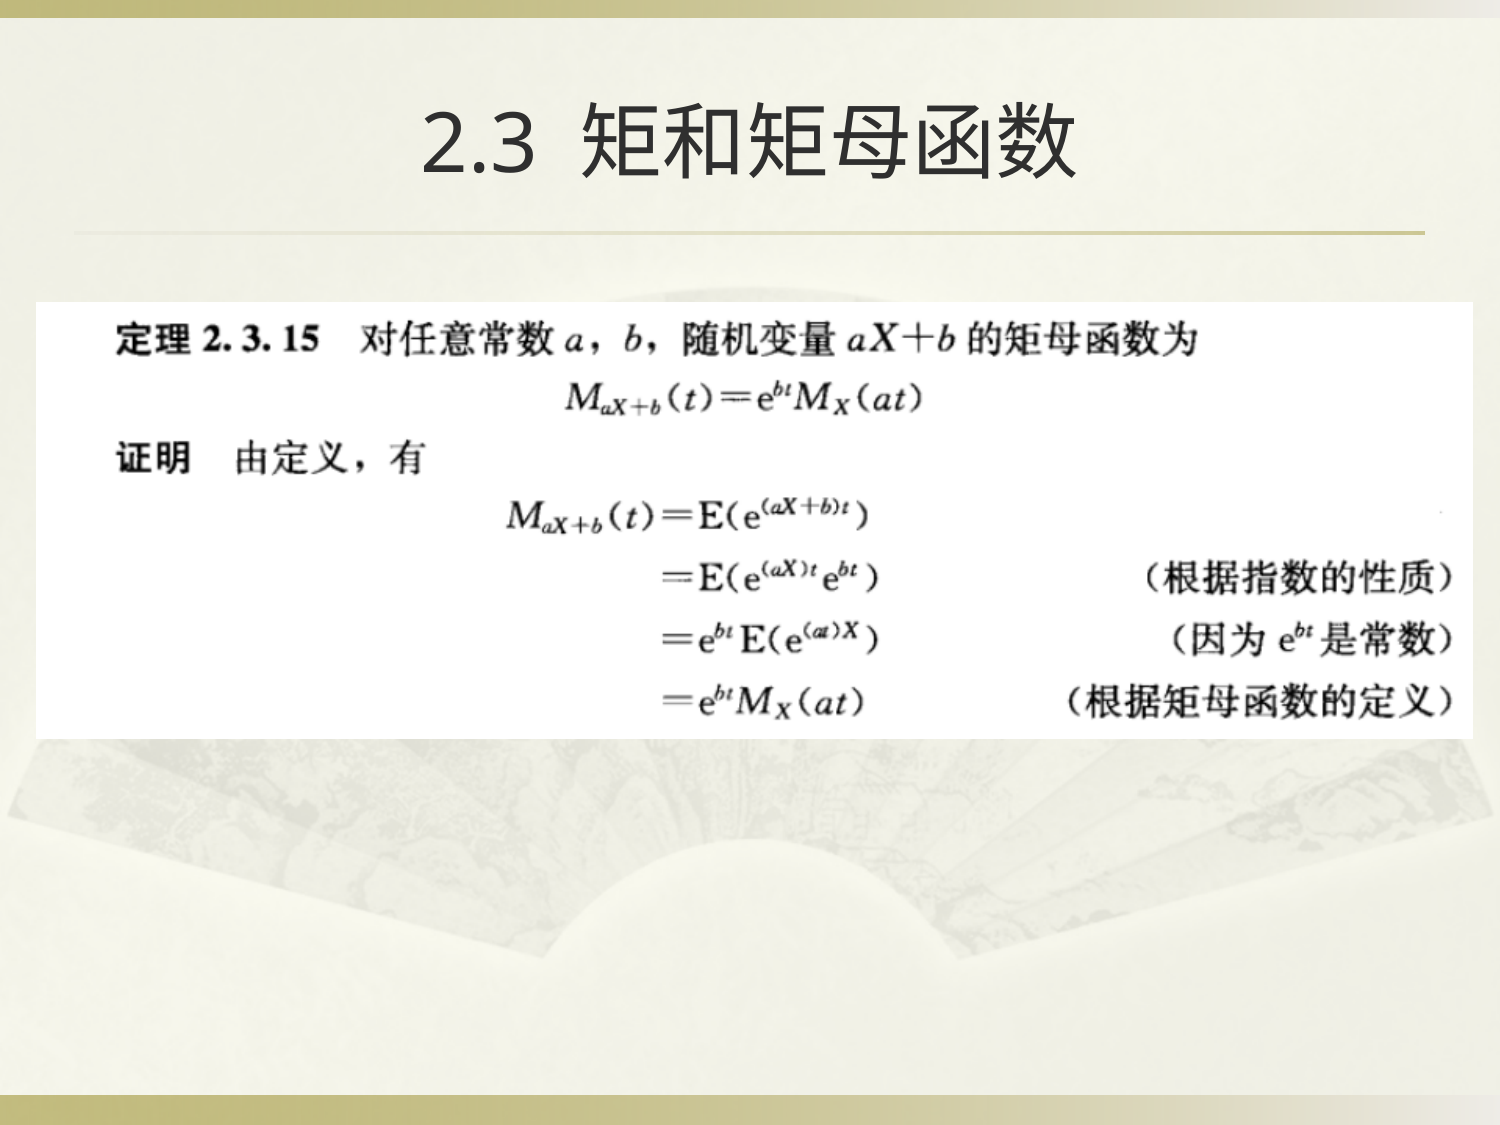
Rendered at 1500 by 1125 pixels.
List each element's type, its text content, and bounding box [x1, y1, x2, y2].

picture [35, 302, 1473, 740]
title 2.3 矩和矩母函数 [75, 45, 1425, 233]
